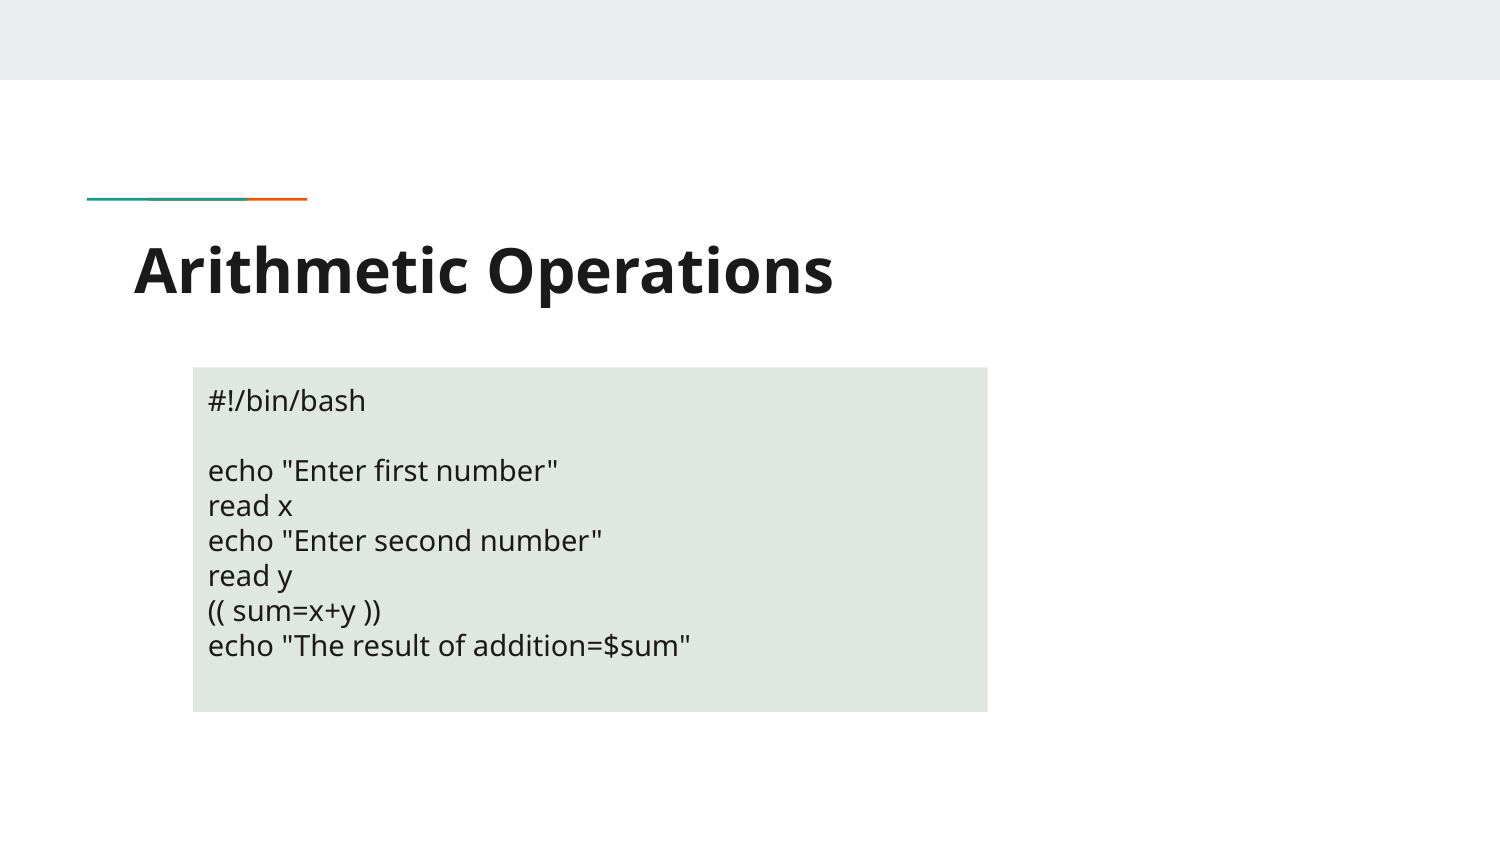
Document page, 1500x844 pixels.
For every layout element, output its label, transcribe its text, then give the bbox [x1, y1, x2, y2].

text_box #!/bin/bash echo "Enter first number" read x echo "Enter second number" read y (( sum=x+y )) echo "The result of addition=$sum" [192, 367, 988, 712]
title Arithmetic Operations [119, 216, 1381, 305]
